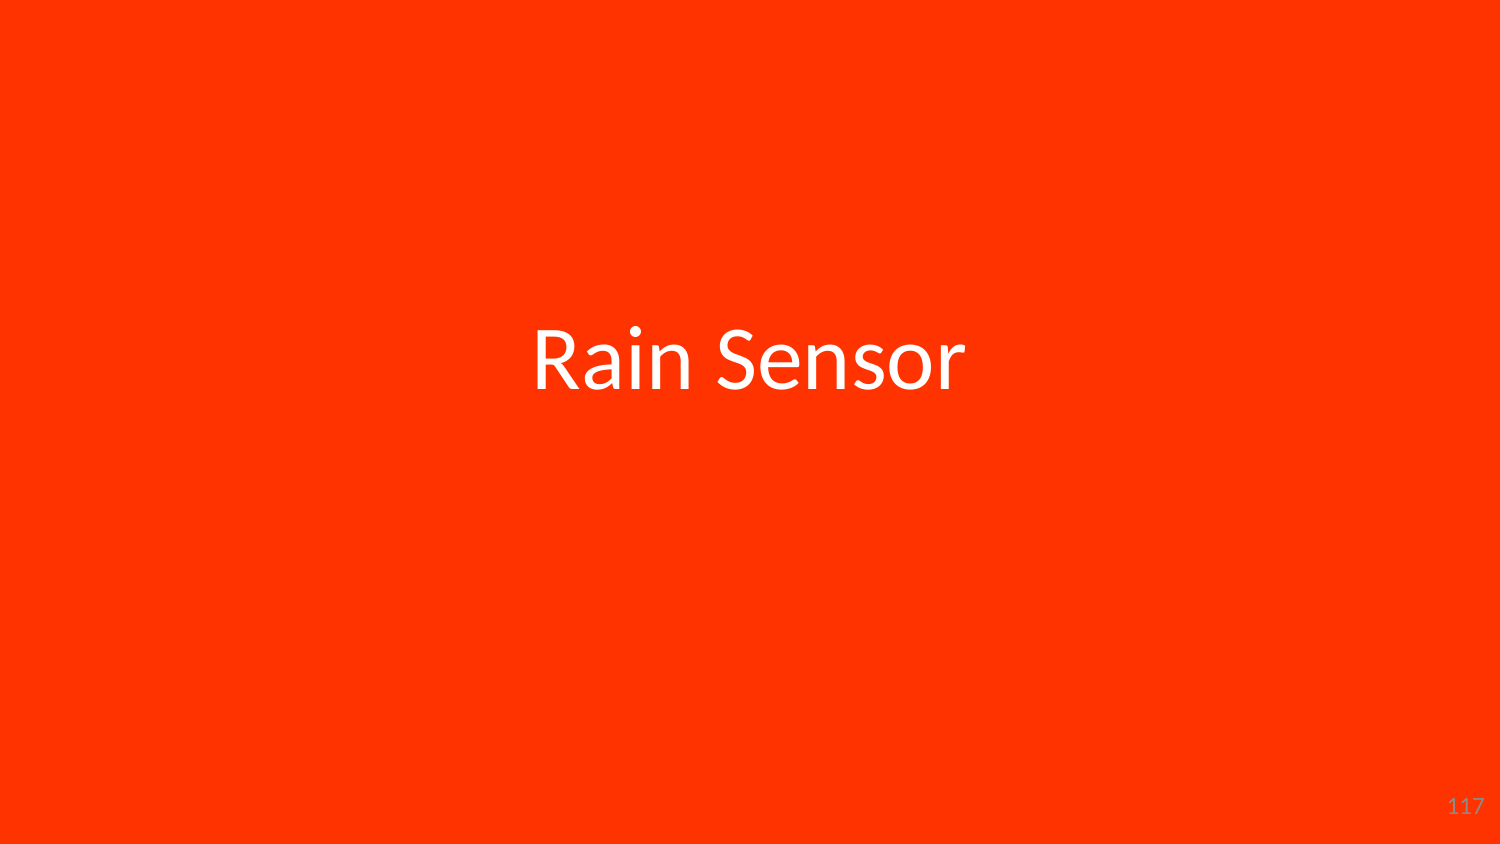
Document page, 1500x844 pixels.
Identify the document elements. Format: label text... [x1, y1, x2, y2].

title Rain Sensor [112, 262, 1388, 443]
slide_number 117 [1415, 782, 1500, 828]
